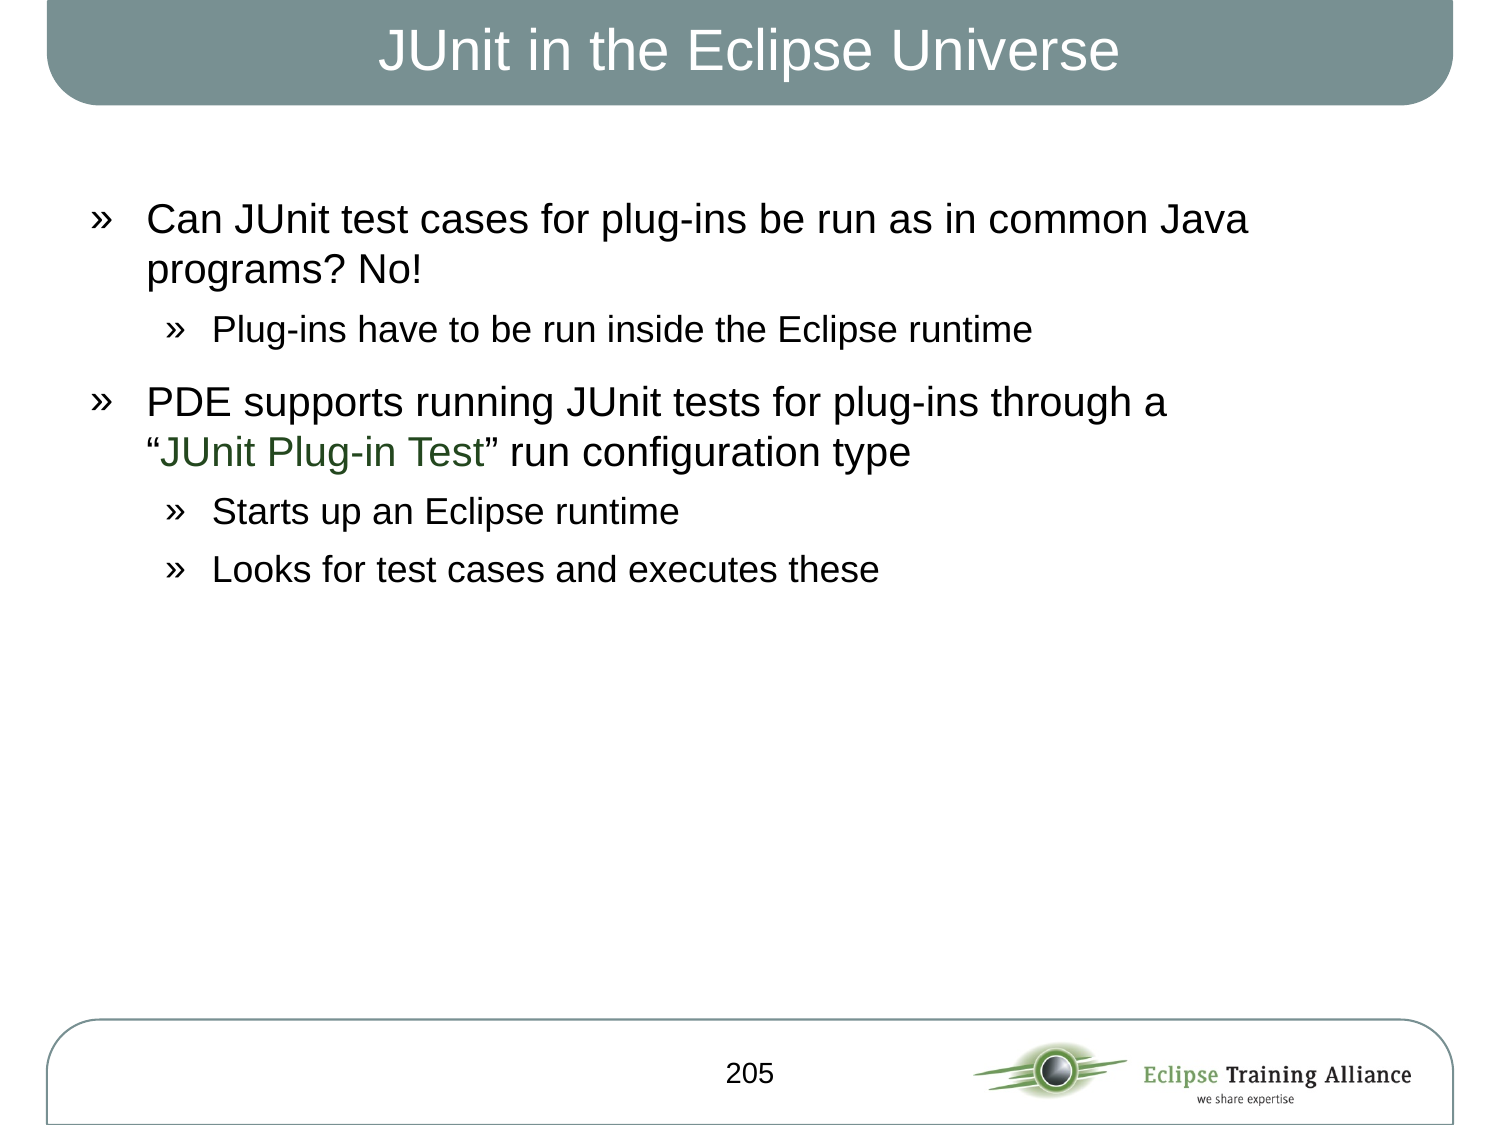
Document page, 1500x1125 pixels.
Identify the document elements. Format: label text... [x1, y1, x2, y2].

title JUnit in the Eclipse Universe [82, 0, 1418, 94]
list Can JUnit test cases for plug-ins be run as in common Java programs? No! Plug-ins have to be run inside the Eclipse runtime PDE supports running JUnit tests for plug-ins through a “JUnit Plug-in Test” run configuration type Starts up an Eclipse runtime Looks for test cases and executes these [75, 184, 1425, 1000]
picture [973, 1038, 1411, 1106]
